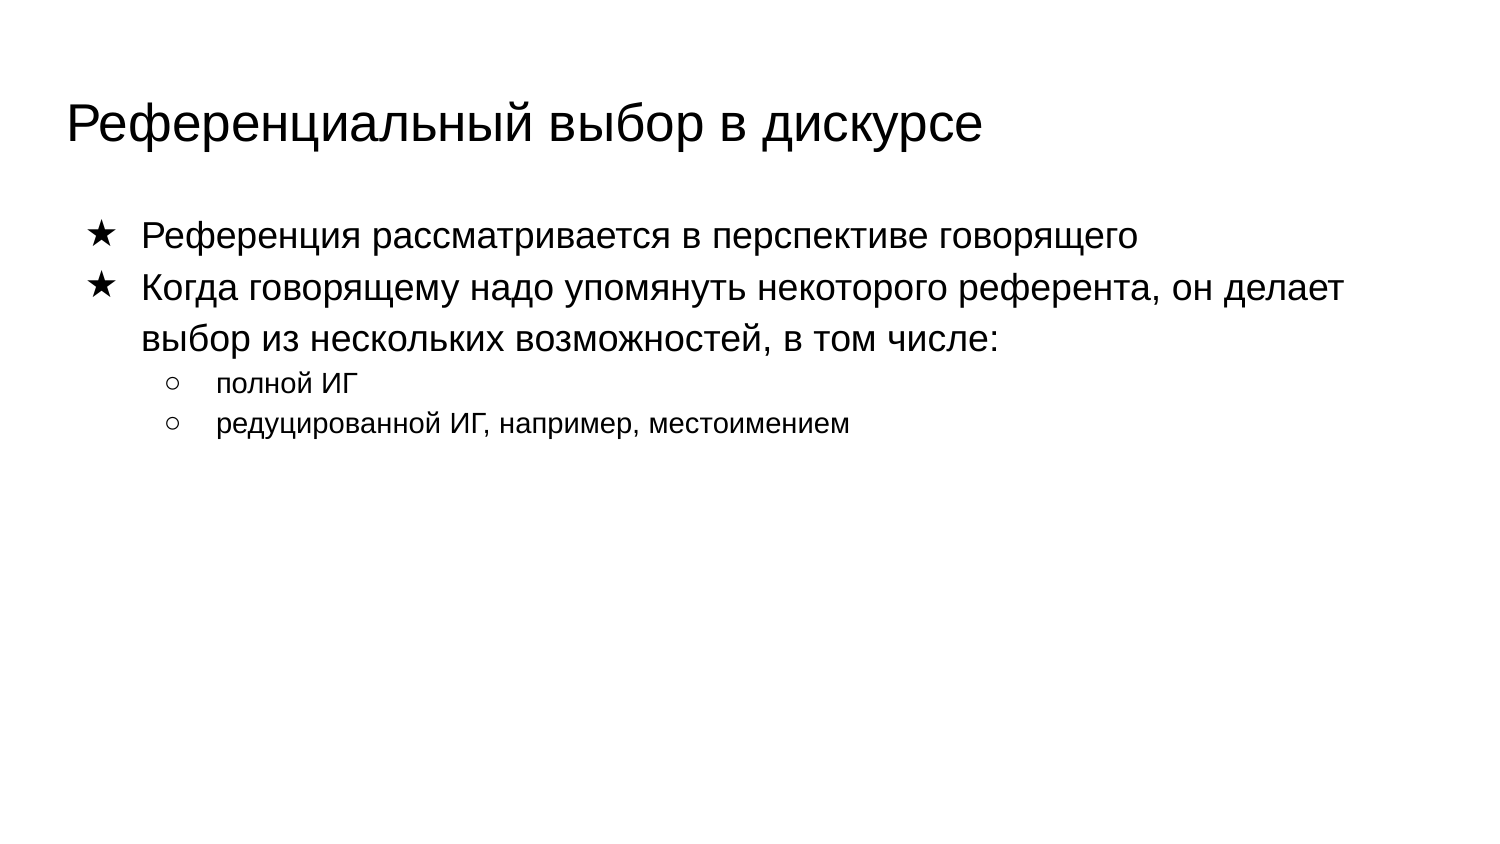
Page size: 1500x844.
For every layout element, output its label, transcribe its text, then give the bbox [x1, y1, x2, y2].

title Референциальный выбор в дискурсе [51, 72, 1449, 167]
list Референция рассматривается в перспективе говорящего Когда говорящему надо упомянуть некоторого референта, он делает выбор из нескольких возможностей, в том числе: полной ИГ редуцированной ИГ, например, местоимением [51, 189, 1449, 750]
